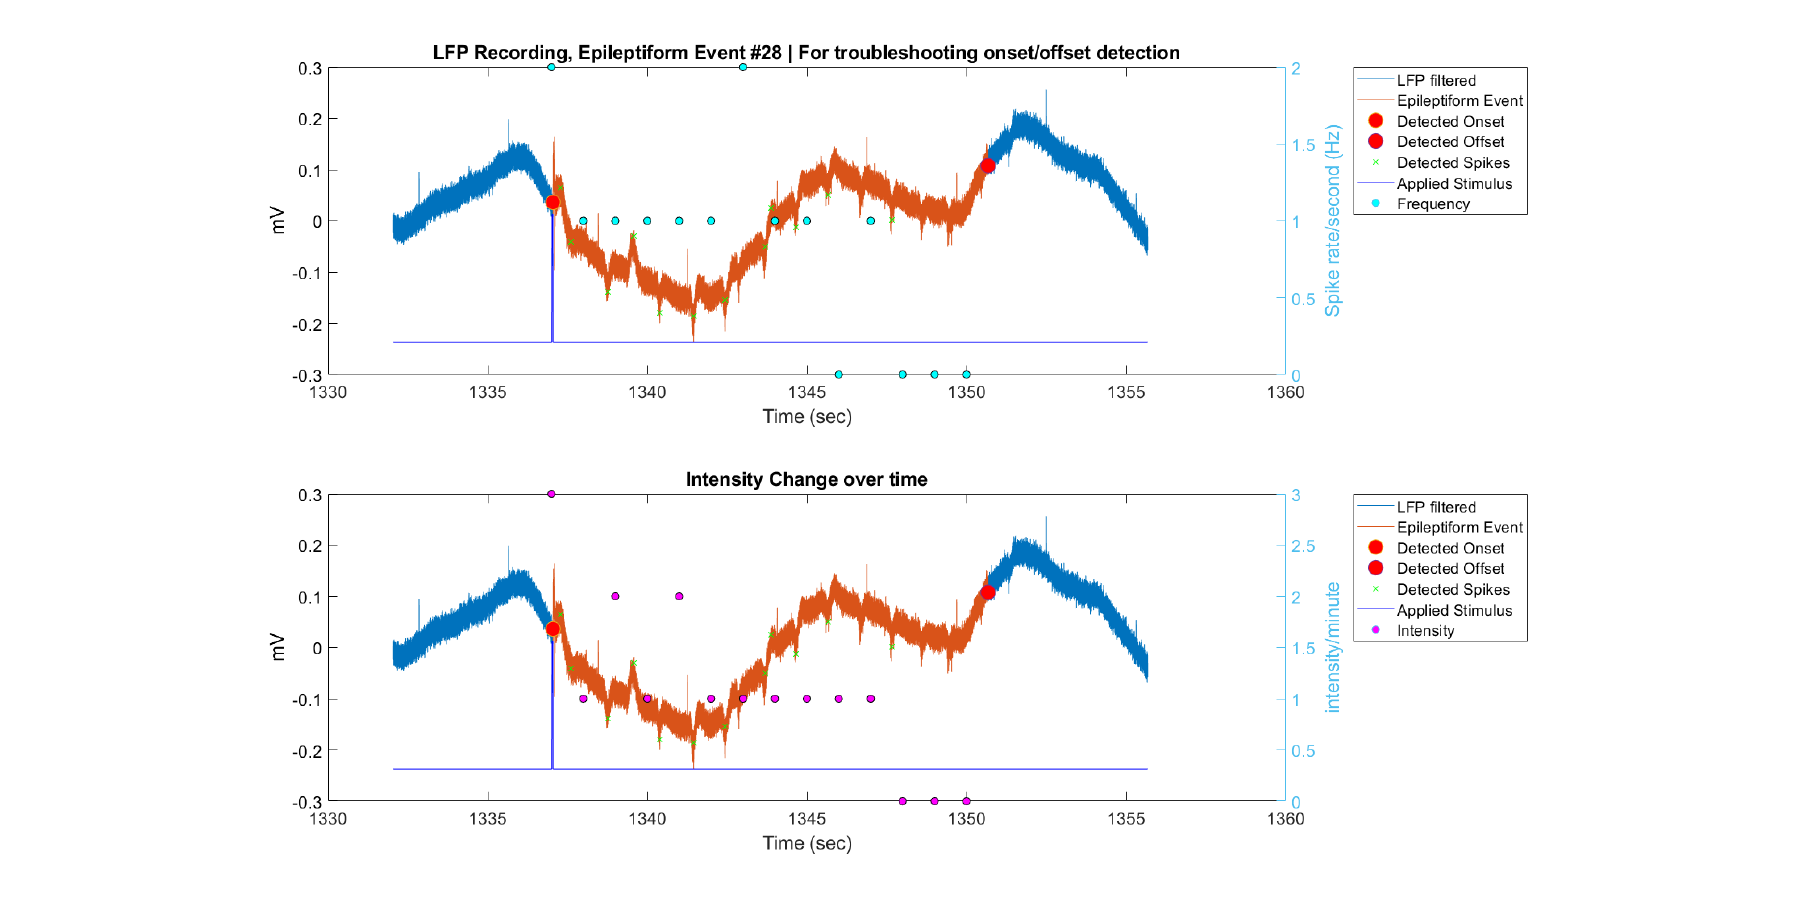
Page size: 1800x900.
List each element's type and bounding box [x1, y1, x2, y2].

picture [126, 0, 1674, 900]
